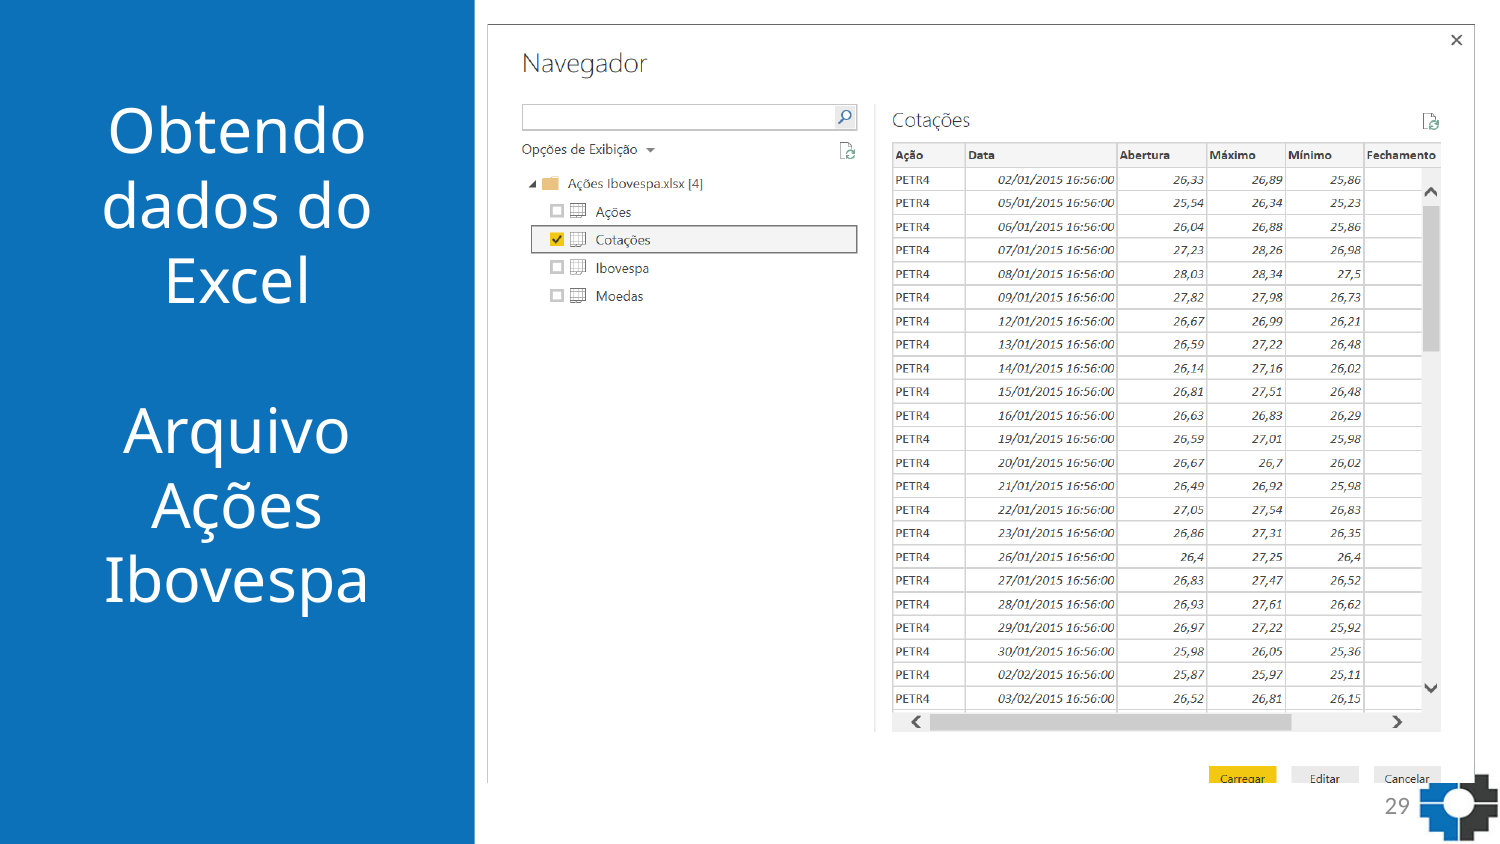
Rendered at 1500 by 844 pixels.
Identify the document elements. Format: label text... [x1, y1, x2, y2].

slide_number 29 [1074, 791, 1425, 827]
title Obtendo dados do Excel Arquivo Ações Ibovespa [24, 34, 450, 822]
picture [0, 0, 1500, 844]
